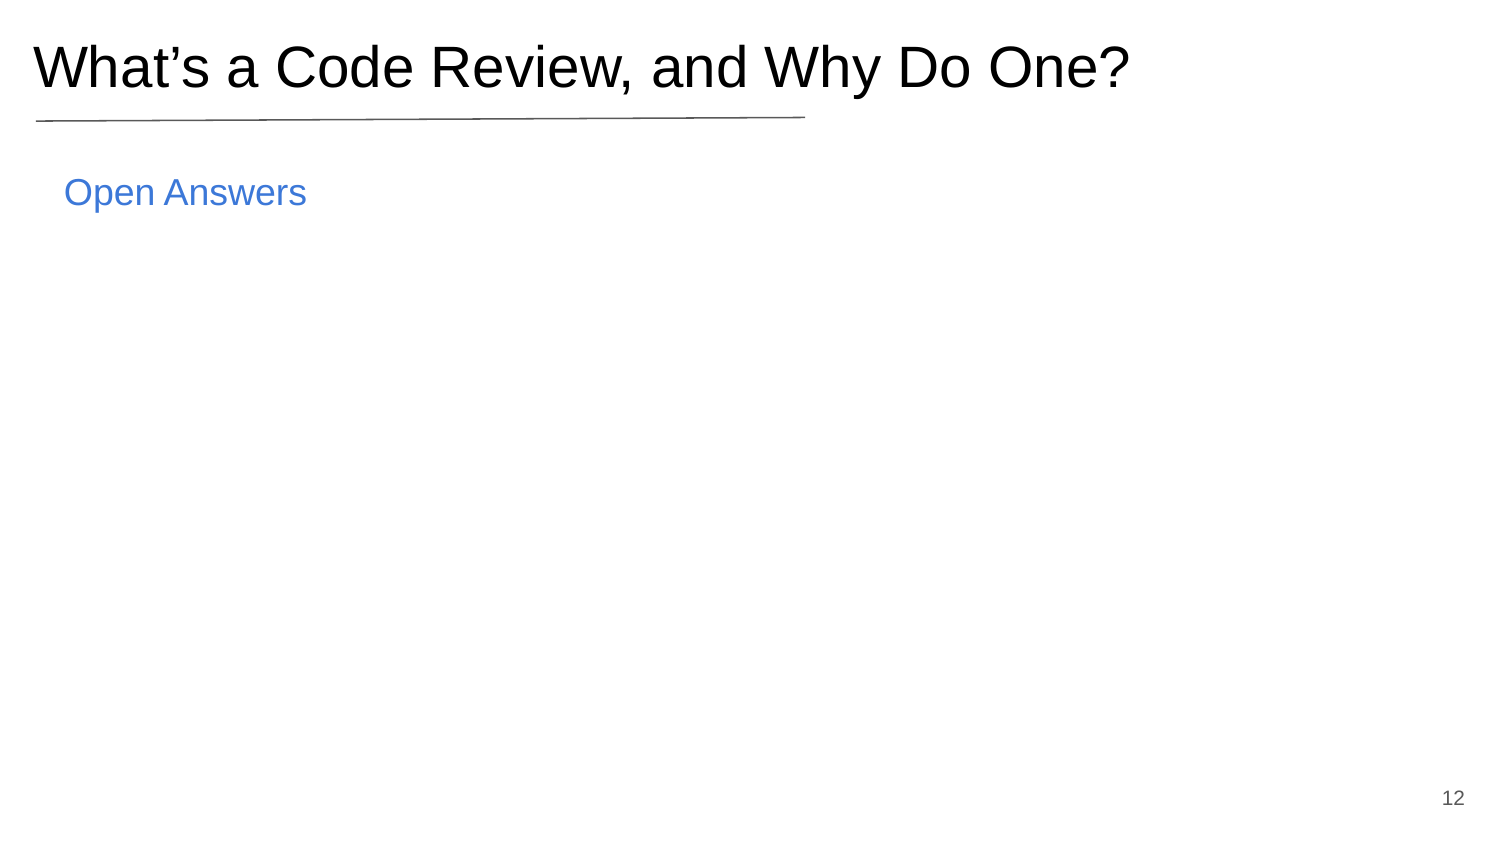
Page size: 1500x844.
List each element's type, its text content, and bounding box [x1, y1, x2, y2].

title What’s a Code Review, and Why Do One? [18, 14, 1416, 109]
text_box Open Answers [48, 146, 900, 639]
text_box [35, 117, 806, 122]
slide_number ‹#› [1389, 764, 1480, 830]
